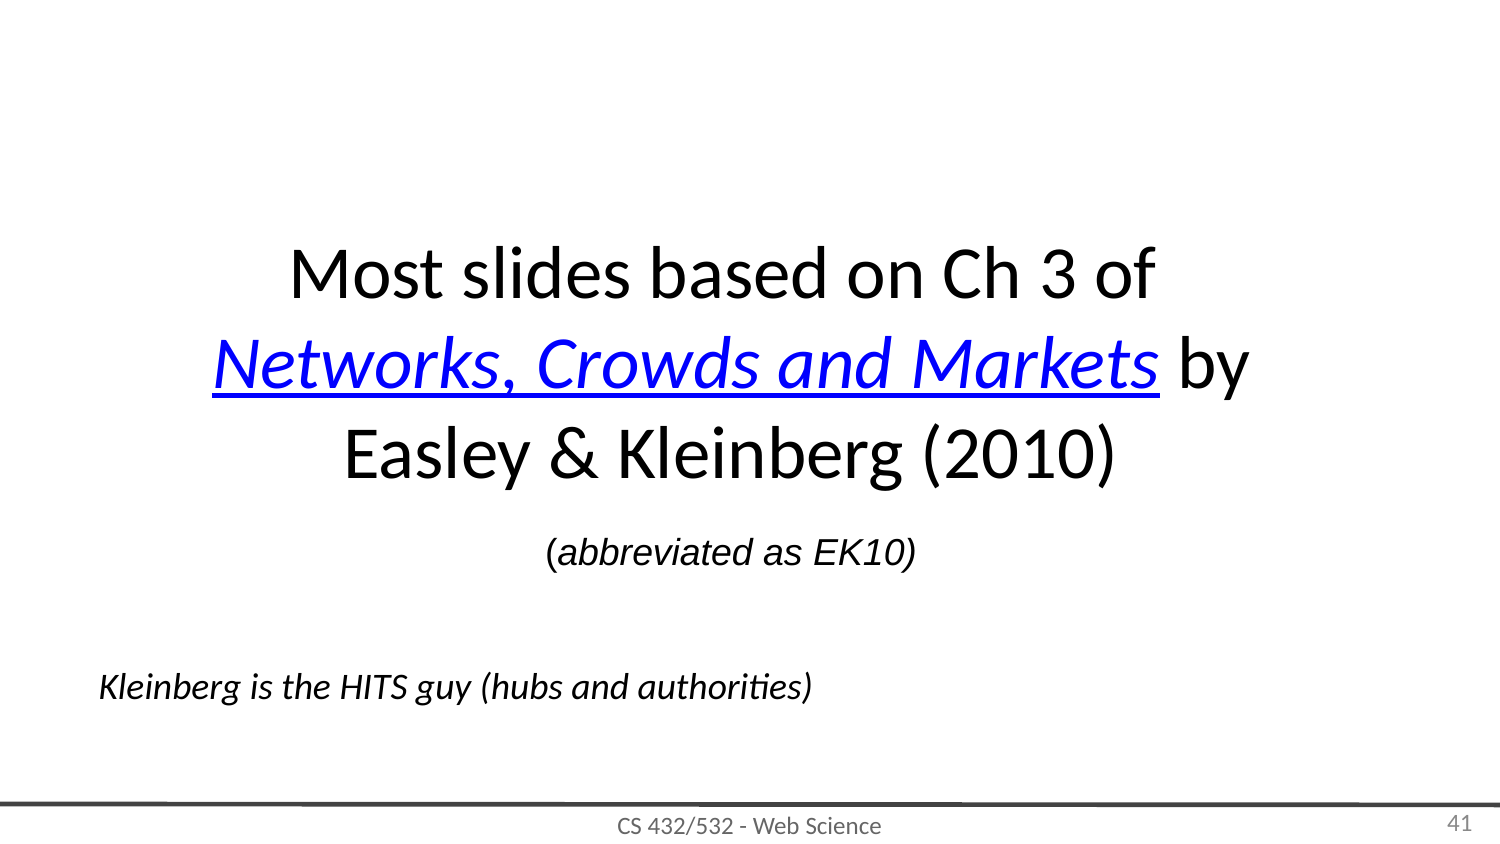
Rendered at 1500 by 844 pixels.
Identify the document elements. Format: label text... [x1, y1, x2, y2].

text_box Kleinberg is the HITS guy (hubs and authorities) [83, 647, 855, 715]
slide_number ‹#› [1137, 798, 1488, 844]
text_box Most slides based on Ch 3 of Networks, Crowds and Markets by Easley & Kleinberg (2010) (abbreviated as EK10) [124, 215, 1338, 585]
